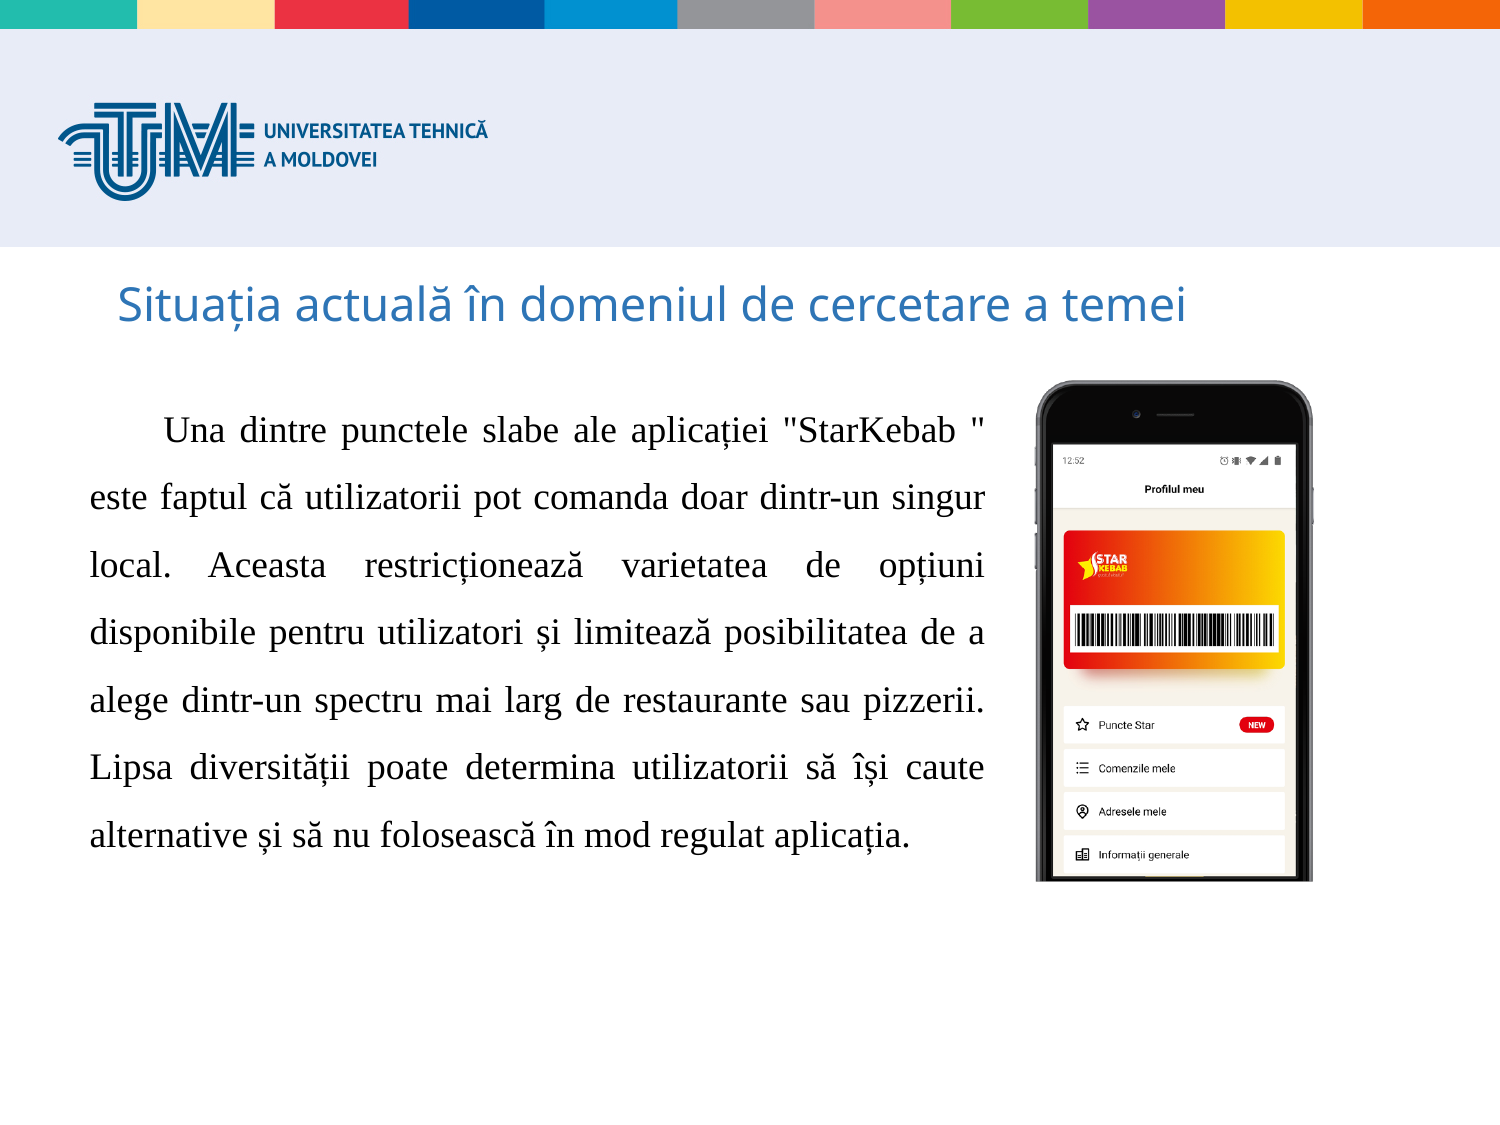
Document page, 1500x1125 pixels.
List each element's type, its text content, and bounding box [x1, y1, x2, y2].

title Situația actuală în domeniul de cercetare a temei [102, 260, 1397, 353]
picture [0, 0, 1500, 1125]
list Una dintre punctele slabe ale aplicației "StarKebab " este faptul că utilizatorii pot comanda doar dintr-un singur local. Aceasta restricționează varietatea de opțiuni disponibile pentru utilizatori și limitează posibilitatea de a alege dintr-un spectru mai larg de restaurante sau pizzerii. Lipsa diversității poate determina utilizatorii să își caute alternative și să nu folosească în mod regulat aplicația. [74, 374, 1002, 1034]
